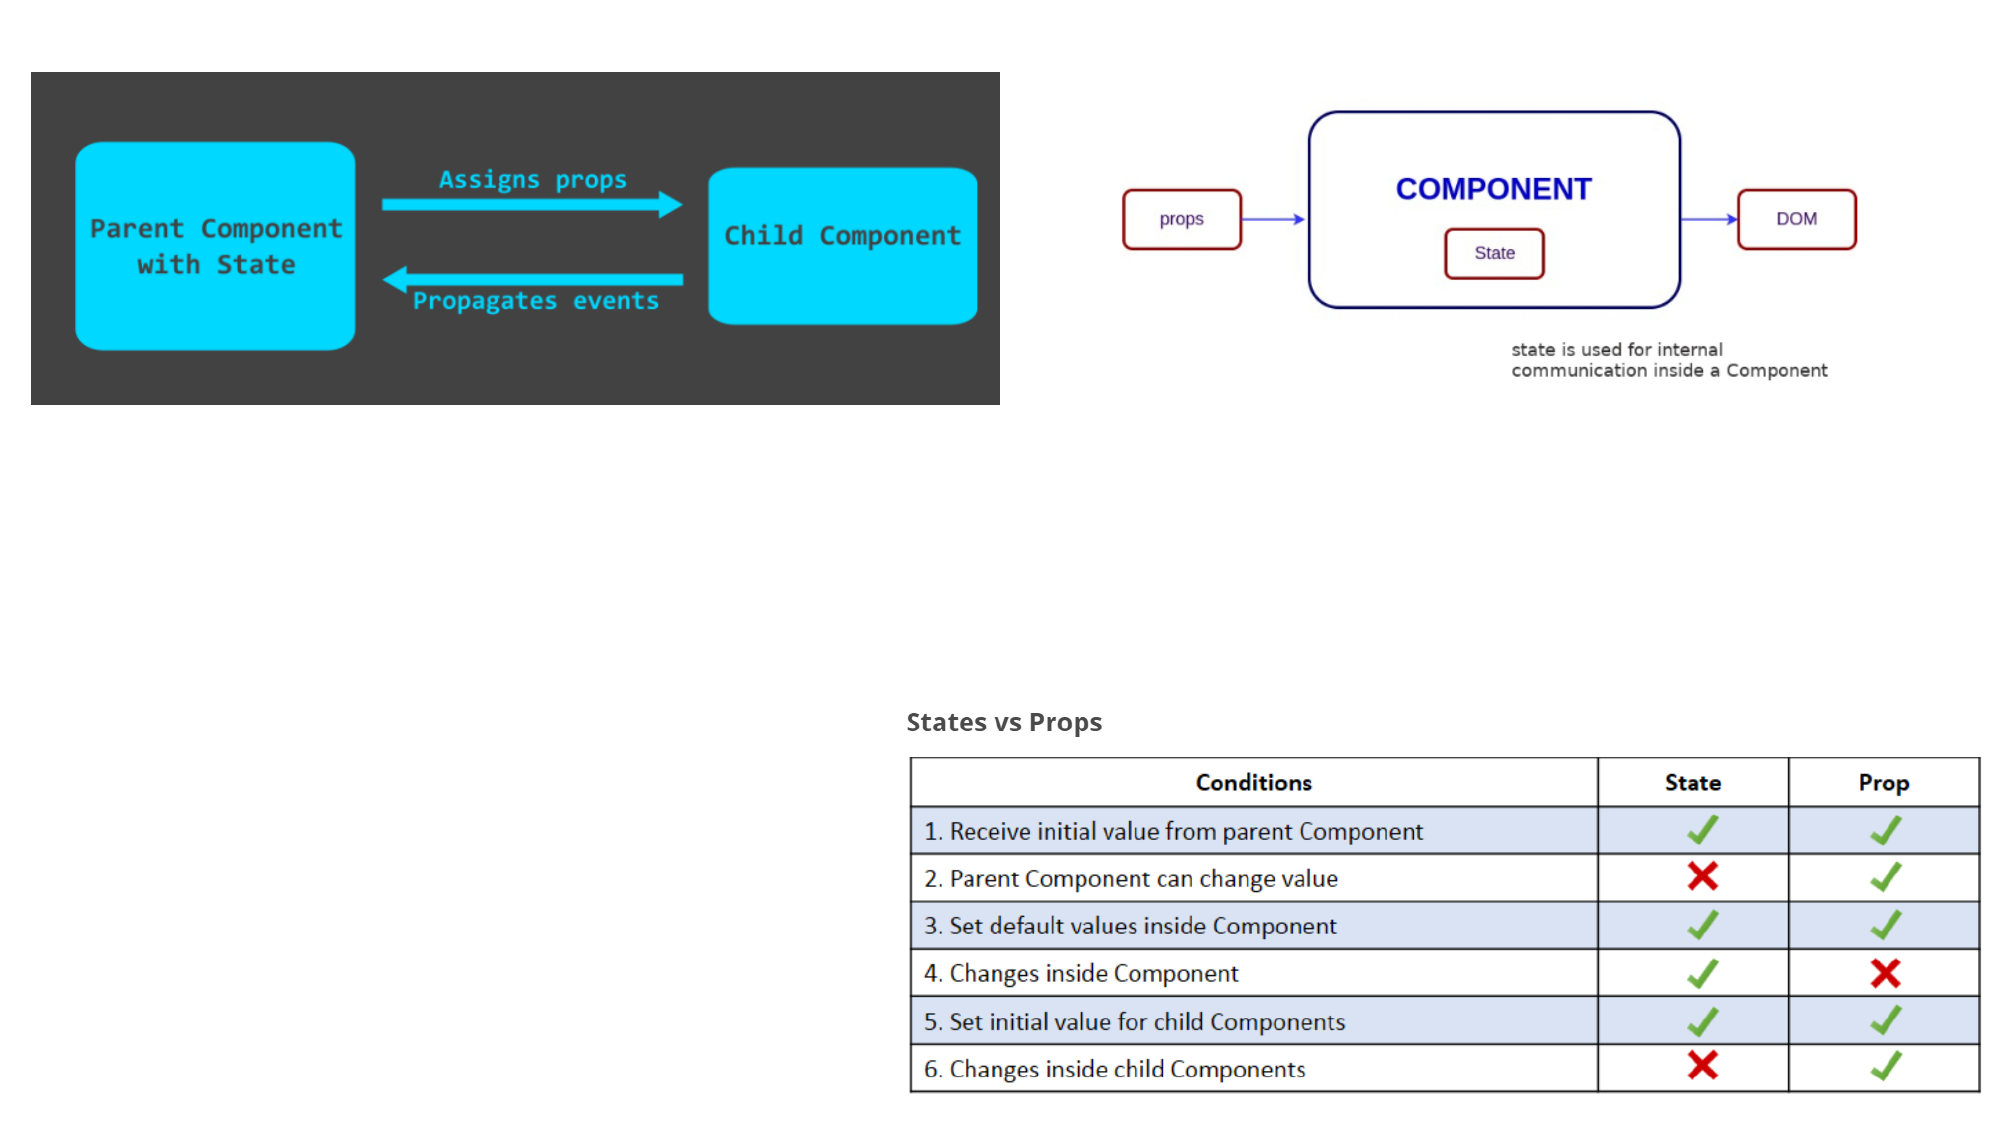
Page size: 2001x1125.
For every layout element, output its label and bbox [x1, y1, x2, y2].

picture [31, 72, 1000, 405]
picture [885, 700, 2000, 1105]
picture [1094, 48, 1899, 405]
